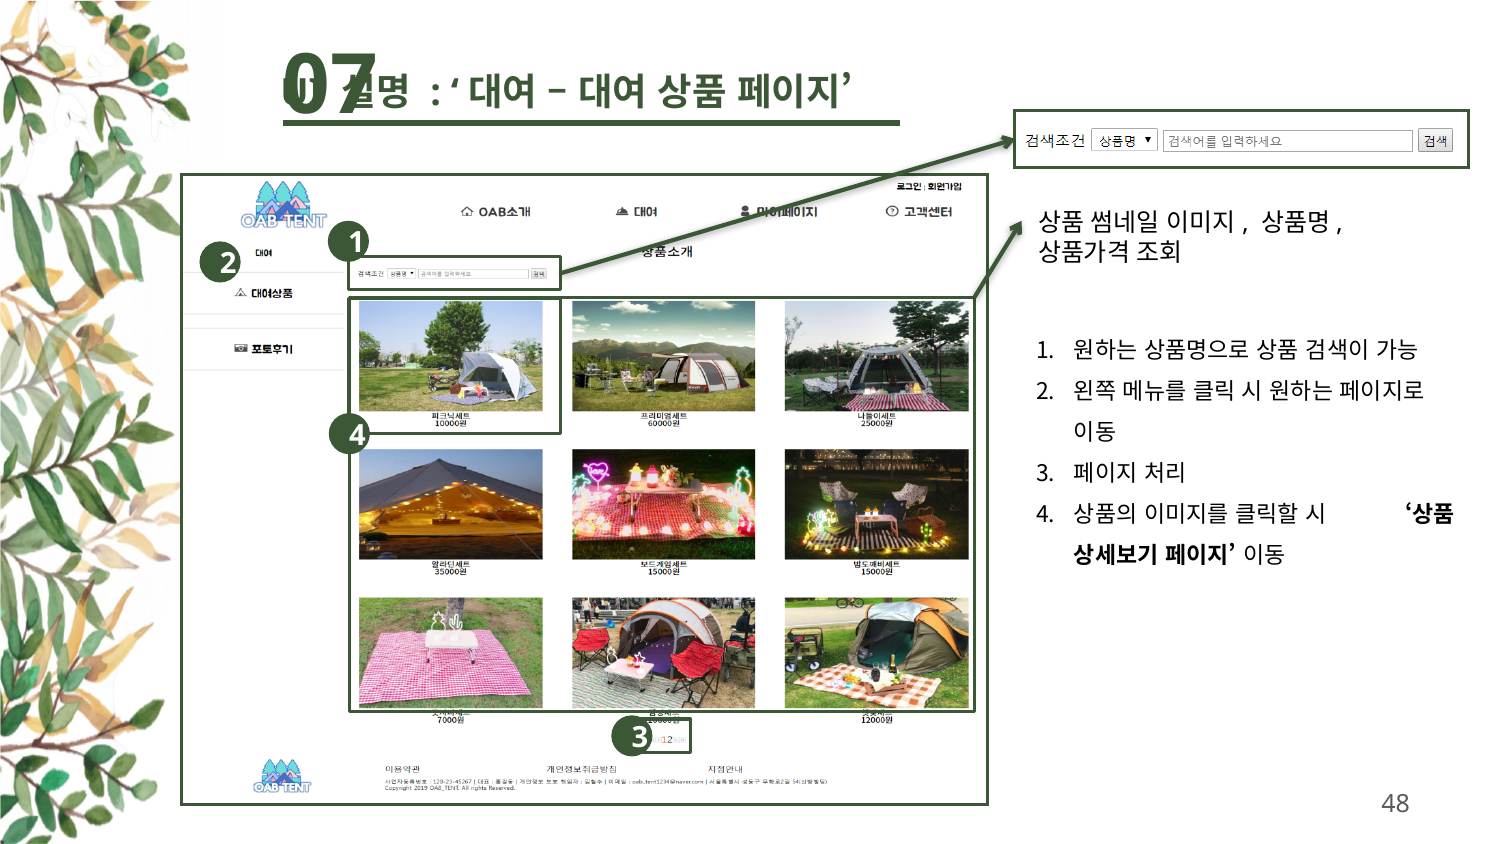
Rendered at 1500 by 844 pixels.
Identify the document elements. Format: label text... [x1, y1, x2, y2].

slide_number 48 [1074, 782, 1425, 827]
picture [0, 1, 987, 843]
text_box 07 [268, 121, 915, 138]
picture [1015, 111, 1467, 167]
text_box 상품 썸네일 이미지, 상품명, 상품가격 조회 [1023, 199, 1388, 274]
text_box 07 [268, 22, 915, 60]
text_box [560, 138, 1016, 274]
text_box 원하는 상품명으로 상품 검색이 가능 왼쪽 메뉴를 클릭 시 원하는 페이지로 이동 페이지 처리 상품의 이미지를 클릭할 시 ‘상품 상세보기 페이지’ 이동 [1021, 314, 1481, 576]
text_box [974, 220, 1022, 298]
text_box UI 설명 : ‘대여 – 대여 상품 페이지’ [265, 60, 999, 121]
